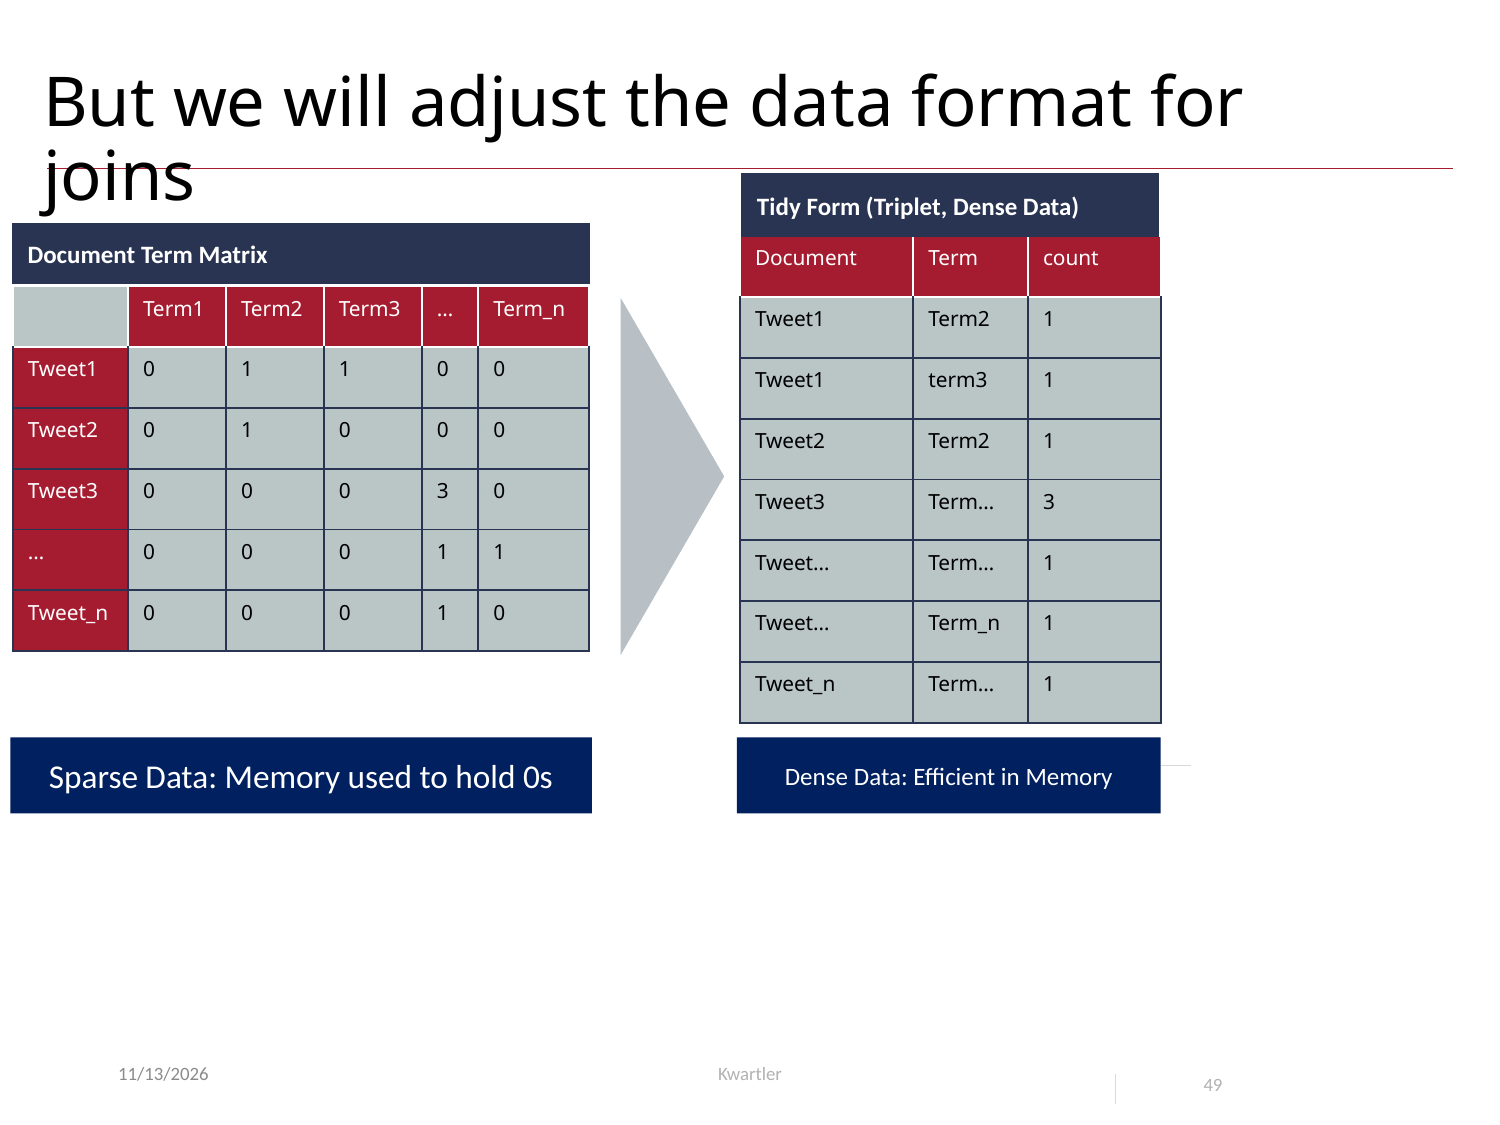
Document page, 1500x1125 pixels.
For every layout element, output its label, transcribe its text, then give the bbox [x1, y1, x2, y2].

table_header Term1 [129, 287, 225, 346]
table_cell term3 [914, 359, 1027, 418]
table_cell Term2 [914, 298, 1027, 357]
table_header Term_n [479, 287, 588, 346]
text_box Tidy Form (Triplet, Dense Data) [741, 173, 1159, 237]
table_cell 1 [1029, 298, 1160, 357]
table_cell Tweet… [741, 602, 912, 661]
table_cell Term… [914, 541, 1027, 600]
table_cell 0 [423, 409, 477, 468]
table_cell Tweet3 [741, 480, 912, 539]
table_cell 0 [325, 409, 421, 468]
table_cell 0 [129, 409, 225, 468]
table_header Term [914, 237, 1027, 296]
table_cell Term_n [914, 602, 1027, 661]
table_cell … [14, 530, 127, 589]
table_cell Tweet2 [14, 409, 127, 468]
table_cell 0 [129, 591, 225, 650]
table_header … [423, 287, 477, 346]
table_cell Term2 [914, 420, 1027, 479]
table_cell 1 [423, 591, 477, 650]
table_cell Tweet_n [741, 663, 912, 722]
table_cell 0 [325, 530, 421, 589]
table_cell 1 [325, 348, 421, 407]
table_header count [1029, 237, 1160, 296]
table_cell 1 [227, 409, 323, 468]
text_box Dense Data: Efficient in Memory [736, 736, 1162, 814]
table_cell 0 [129, 470, 225, 529]
table_header Term3 [325, 287, 421, 346]
table_cell 3 [1029, 480, 1160, 539]
table_cell Tweet2 [741, 420, 912, 479]
table_cell 0 [325, 591, 421, 650]
table_cell 0 [479, 470, 588, 529]
table_cell Tweet_n [14, 591, 127, 650]
table_cell Tweet1 [741, 298, 912, 357]
table_cell 1 [227, 348, 323, 407]
table_cell 0 [129, 348, 225, 407]
slide_number 49 [1188, 1042, 1330, 1103]
table_cell Tweet1 [741, 359, 912, 418]
text_box [619, 294, 726, 659]
table_cell 1 [1029, 663, 1160, 722]
text_box Document Term Matrix [12, 223, 590, 285]
table_cell Tweet… [741, 541, 912, 600]
table_cell 0 [227, 591, 323, 650]
table_cell 0 [479, 591, 588, 650]
table_cell 1 [1029, 420, 1160, 479]
table_cell 0 [325, 470, 421, 529]
table_cell Term… [914, 663, 1027, 722]
table_cell 0 [227, 530, 323, 589]
title But we will adjust the data format for joins [28, 59, 1397, 157]
table_cell Term… [914, 480, 1027, 539]
table_cell 0 [227, 470, 323, 529]
table_cell 1 [1029, 541, 1160, 600]
table_cell 1 [1029, 602, 1160, 661]
table_cell 0 [129, 530, 225, 589]
table_cell 0 [423, 348, 477, 407]
table_cell 3 [423, 470, 477, 529]
table_cell 0 [479, 409, 588, 468]
table_cell 1 [423, 530, 477, 589]
table_cell 1 [479, 530, 588, 589]
text_box Sparse Data: Memory used to hold 0s [9, 736, 593, 814]
table_cell 0 [479, 348, 588, 407]
table_header Term2 [227, 287, 323, 346]
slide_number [103, 1042, 441, 1103]
footer Kwartler [496, 1042, 1004, 1103]
table_header Document [741, 237, 912, 296]
table_cell 1 [1029, 359, 1160, 418]
table_cell Tweet1 [14, 348, 127, 407]
table_cell Tweet3 [14, 470, 127, 529]
table_header [14, 287, 127, 346]
